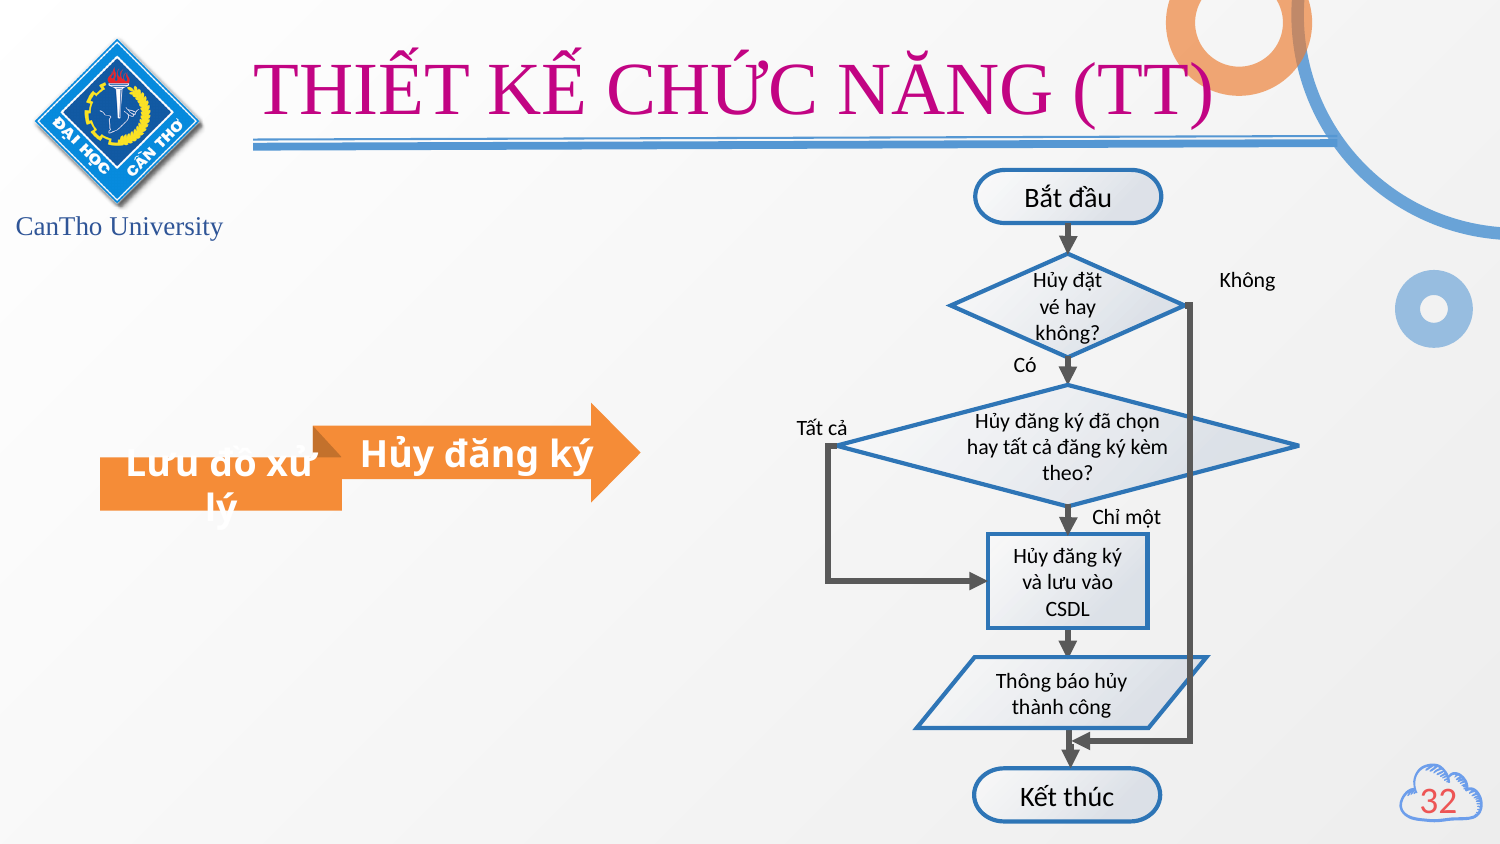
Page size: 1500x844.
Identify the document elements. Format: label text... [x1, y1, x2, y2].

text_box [100, 402, 641, 511]
text_box CanTho University [0, 200, 282, 249]
picture [32, 36, 203, 207]
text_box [253, 135, 1338, 140]
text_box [253, 143, 1338, 147]
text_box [736, 169, 1334, 822]
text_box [1399, 763, 1483, 830]
title THIẾT KẾ CHỨC NĂNG (TT) [238, 31, 1350, 213]
